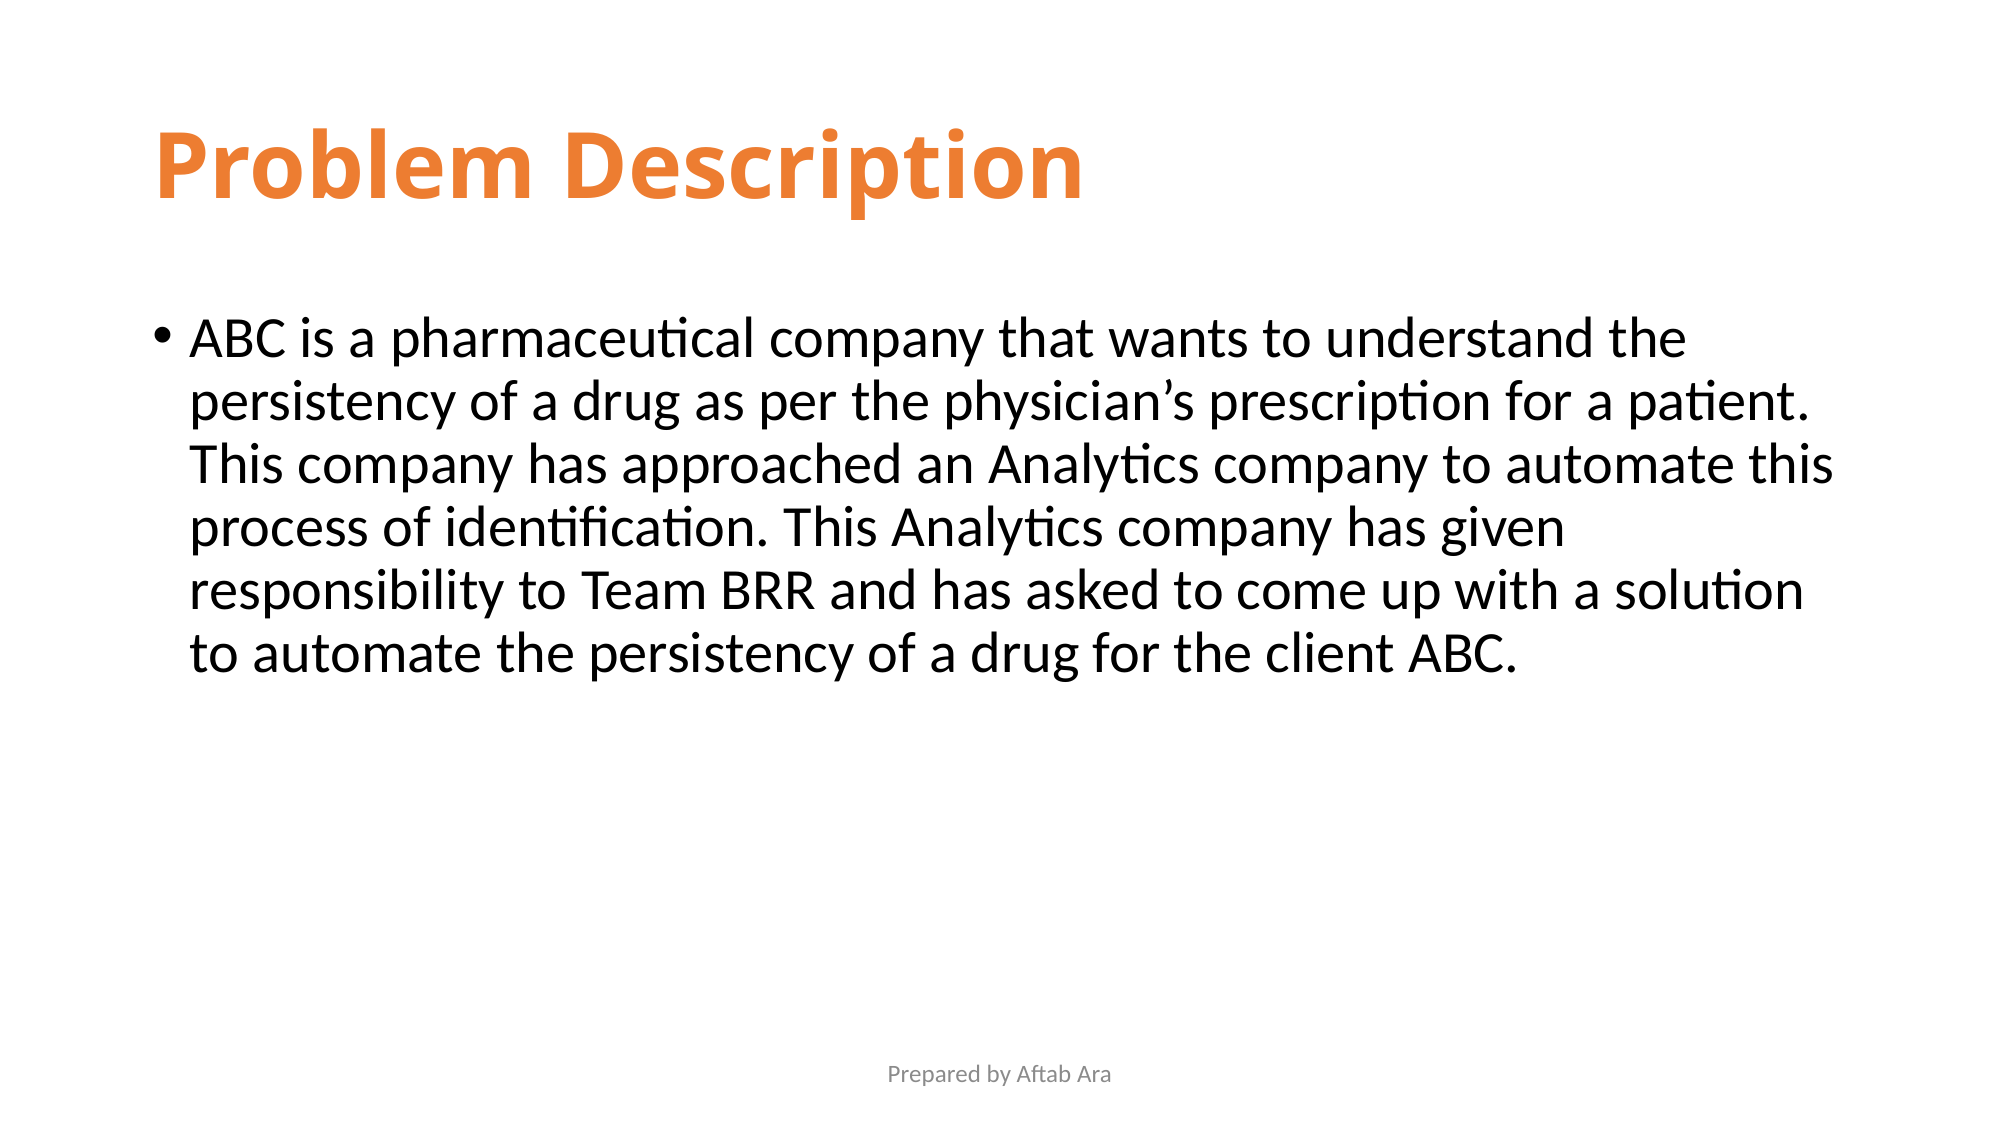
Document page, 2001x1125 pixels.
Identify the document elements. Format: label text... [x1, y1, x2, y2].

list ABC is a pharmaceutical company that wants to understand the persistency of a drug as per the physician’s prescription for a patient. This company has approached an Analytics company to automate this process of identification. This Analytics company has given responsibility to Team BRR and has asked to come up with a solution to automate the persistency of a drug for the client ABC. [137, 299, 1863, 1014]
footer Prepared by Aftab Ara [662, 1042, 1338, 1103]
title Problem Description [137, 59, 1863, 278]
